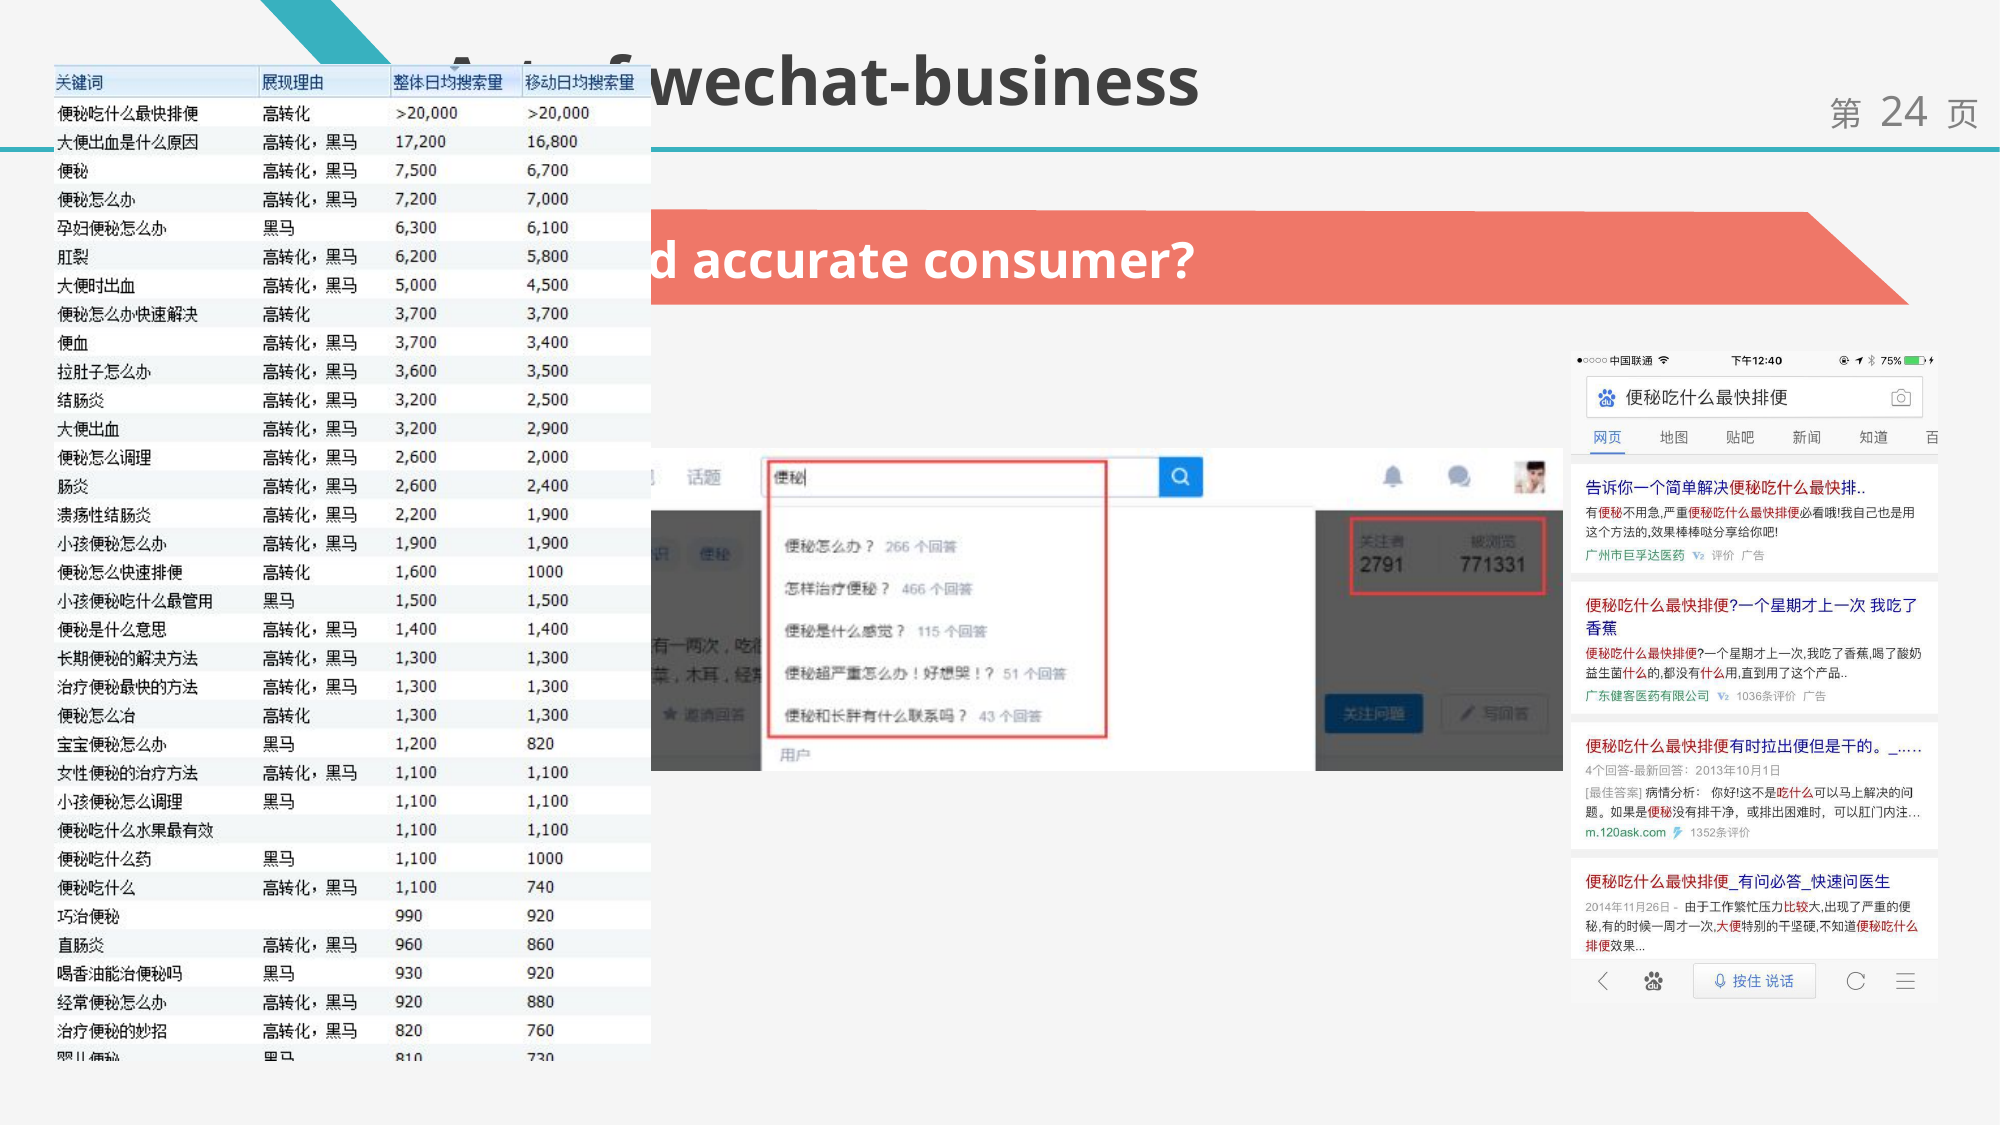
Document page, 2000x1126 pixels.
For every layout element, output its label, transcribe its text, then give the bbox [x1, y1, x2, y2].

text_box Art of wechat-business [424, 31, 1532, 126]
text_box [656, 207, 1910, 305]
picture [54, 64, 1563, 1061]
picture [1570, 351, 1938, 1003]
